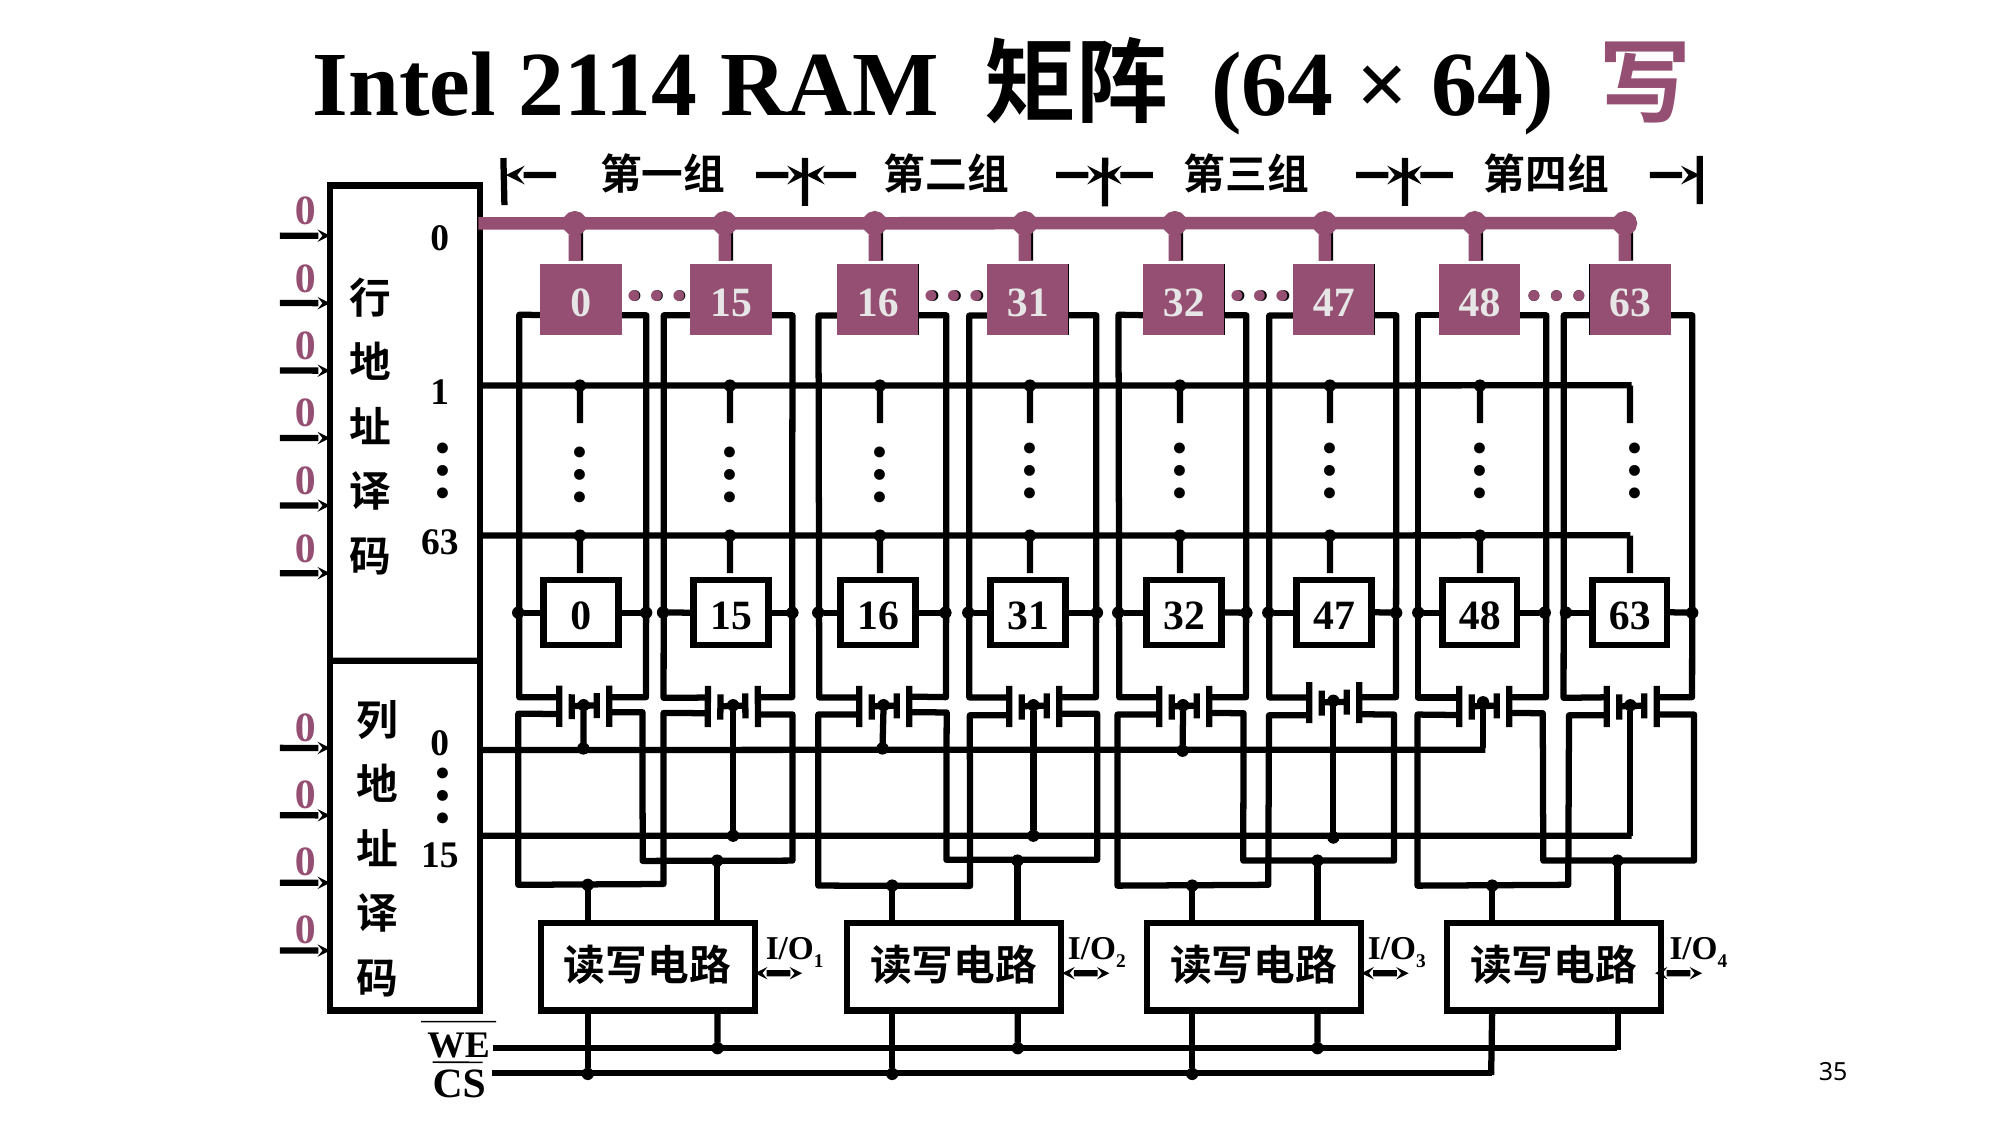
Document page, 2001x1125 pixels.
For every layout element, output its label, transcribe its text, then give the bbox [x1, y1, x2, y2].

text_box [478, 223, 1668, 336]
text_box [503, 139, 1700, 175]
slide_number 35 [1744, 1042, 1863, 1103]
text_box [279, 175, 1744, 1114]
title Intel 2114 RAM 矩阵 (64 × 64) 写 [118, 1, 1863, 171]
